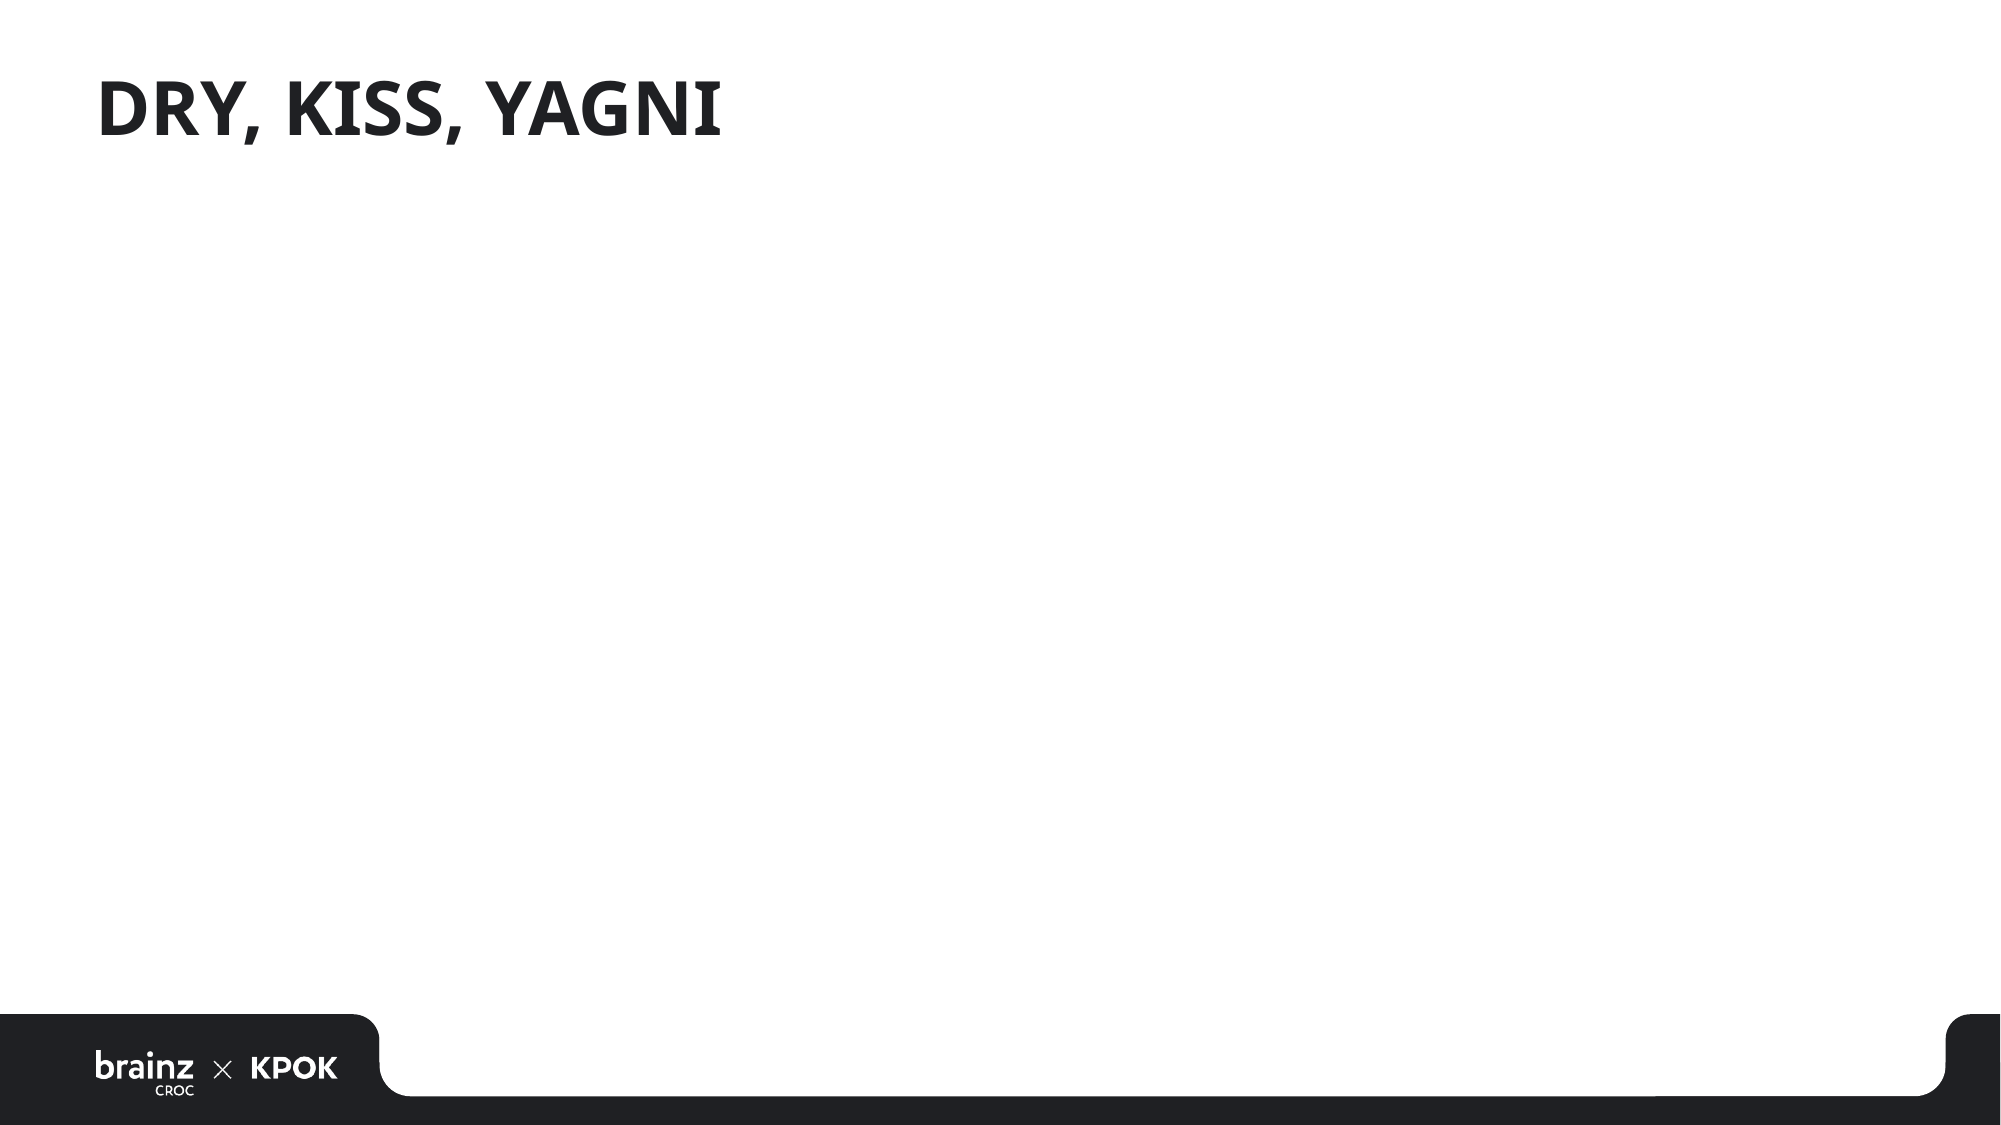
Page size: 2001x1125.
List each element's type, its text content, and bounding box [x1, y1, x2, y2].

picture [96, 1050, 338, 1096]
title DRY, KISS, YAGNI [80, 58, 1806, 164]
